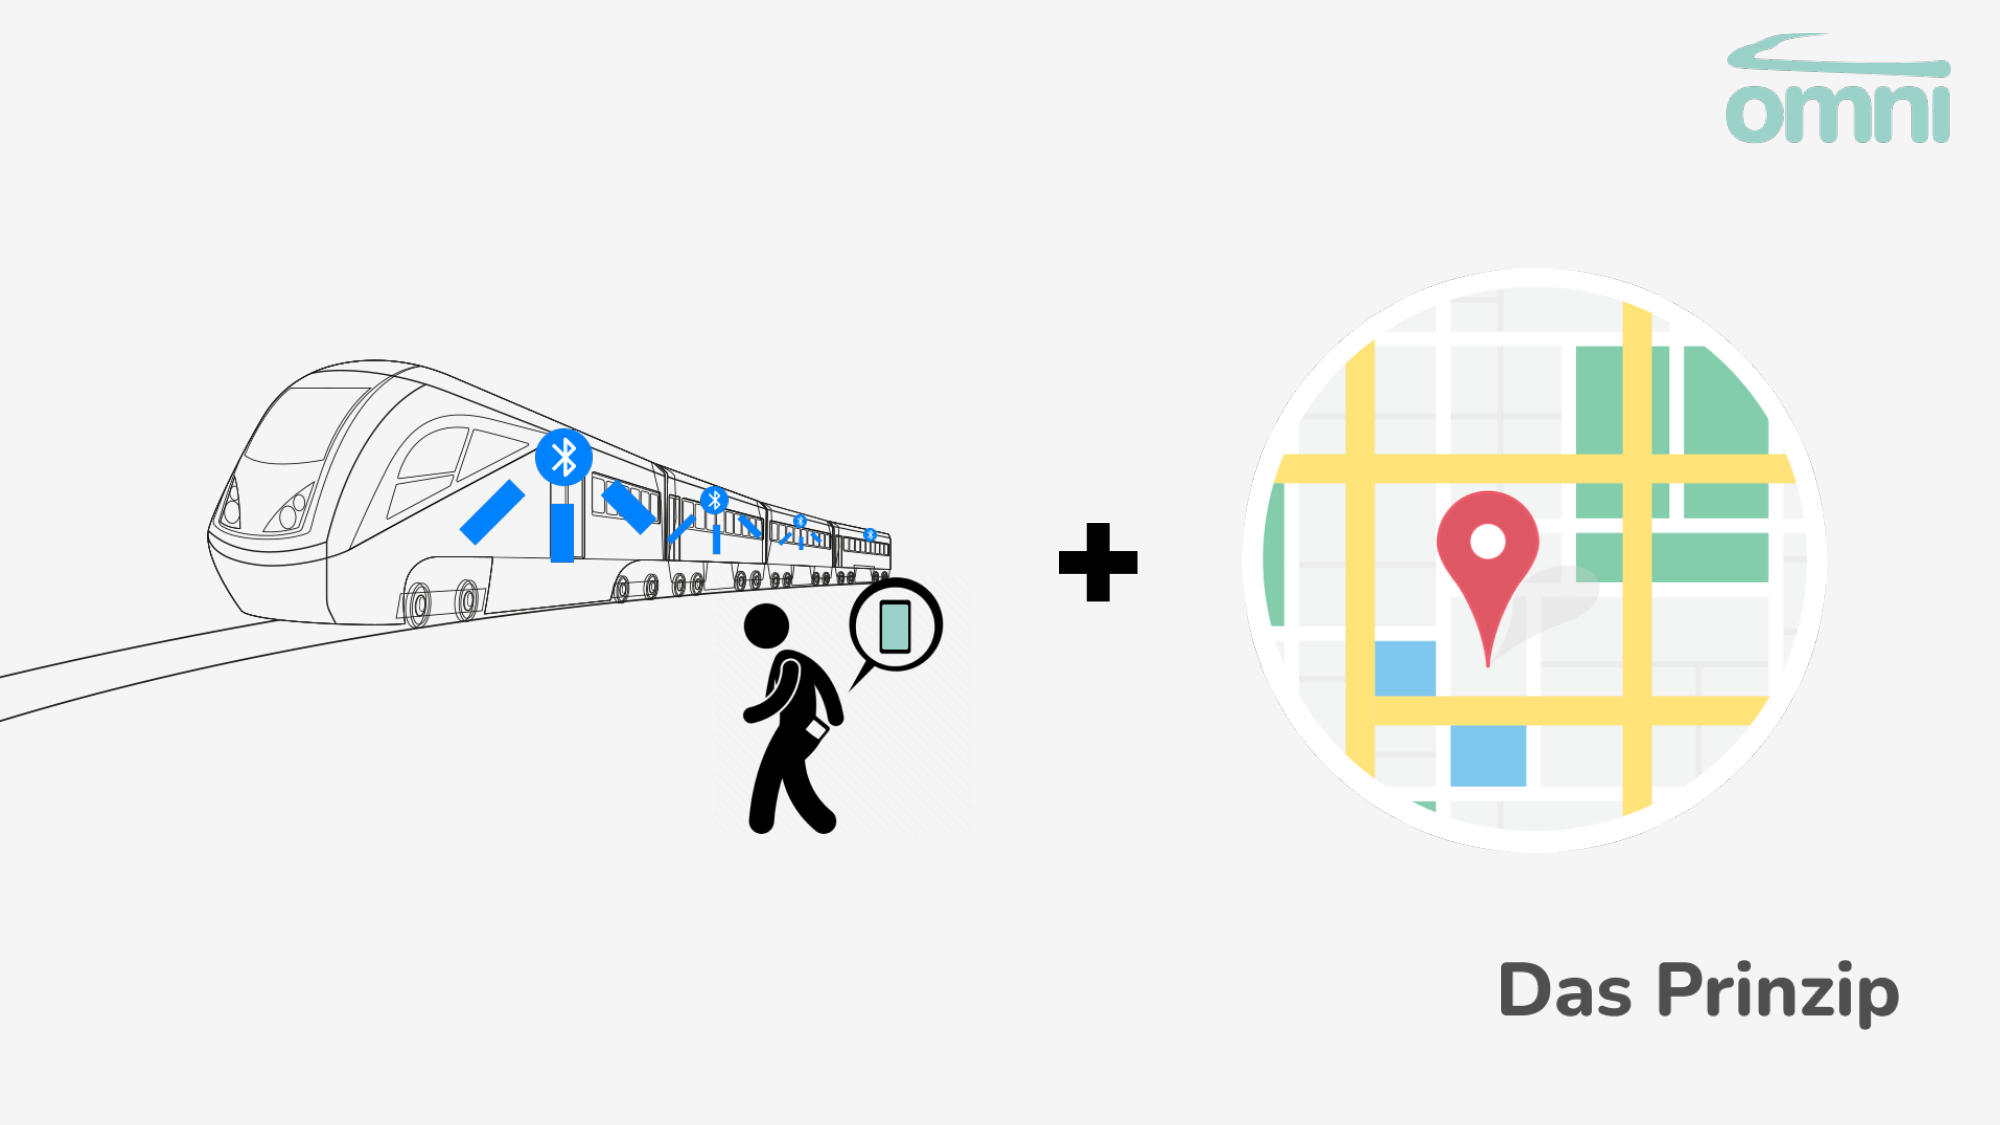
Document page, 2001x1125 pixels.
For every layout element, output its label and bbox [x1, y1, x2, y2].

text_box [1059, 268, 1827, 853]
picture [1726, 33, 1951, 144]
picture [0, 353, 971, 834]
picture [1501, 960, 1899, 1030]
